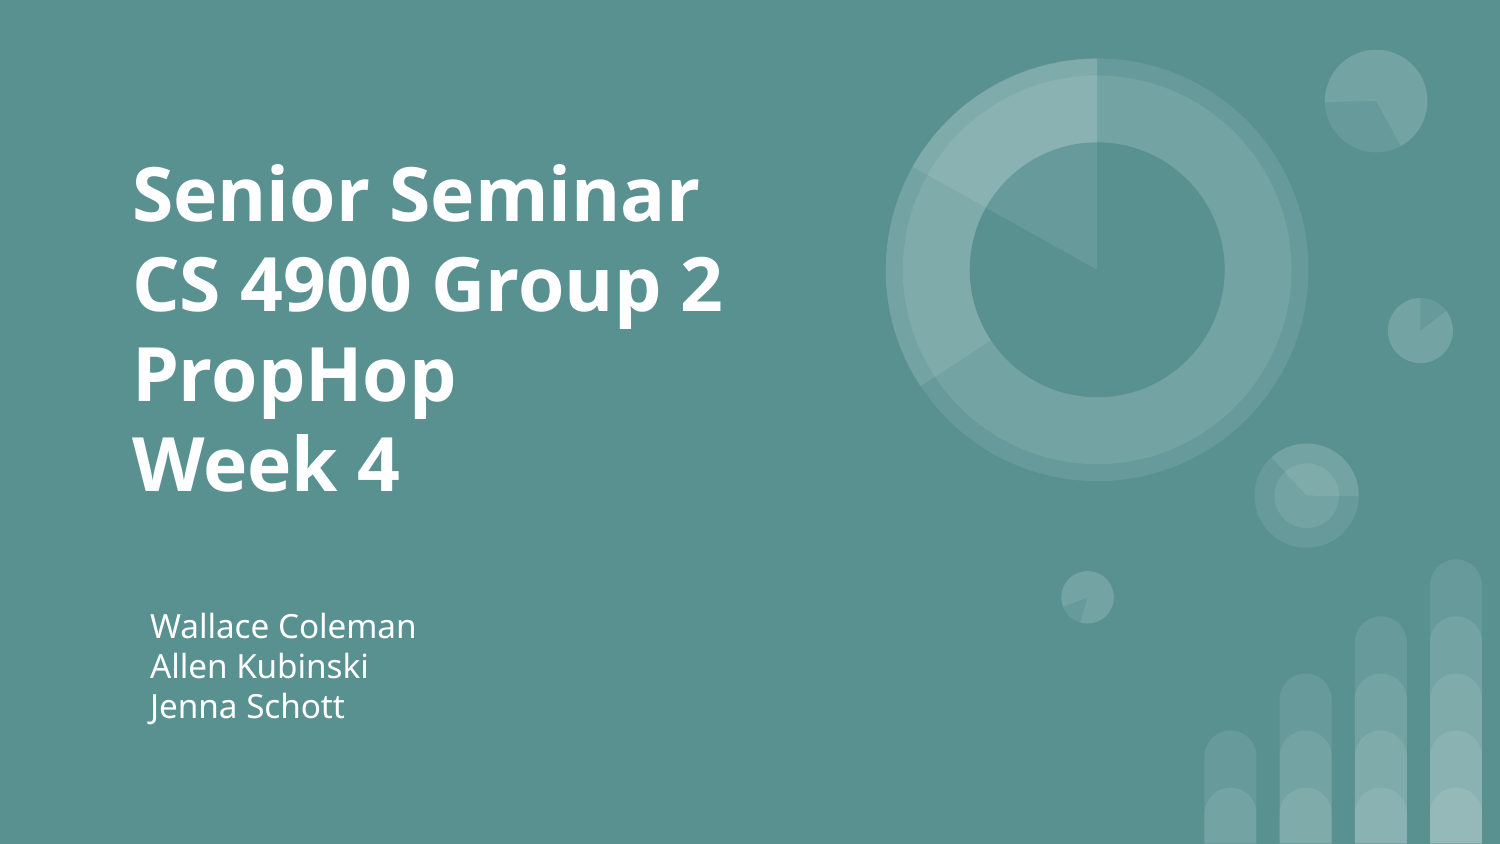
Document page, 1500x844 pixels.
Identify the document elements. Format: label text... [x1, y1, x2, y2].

title Senior Seminar CS 4900 Group 2 PropHop Week 4 [116, 135, 816, 518]
subtitle Wallace Coleman Allen Kubinski Jenna Schott [135, 589, 834, 704]
